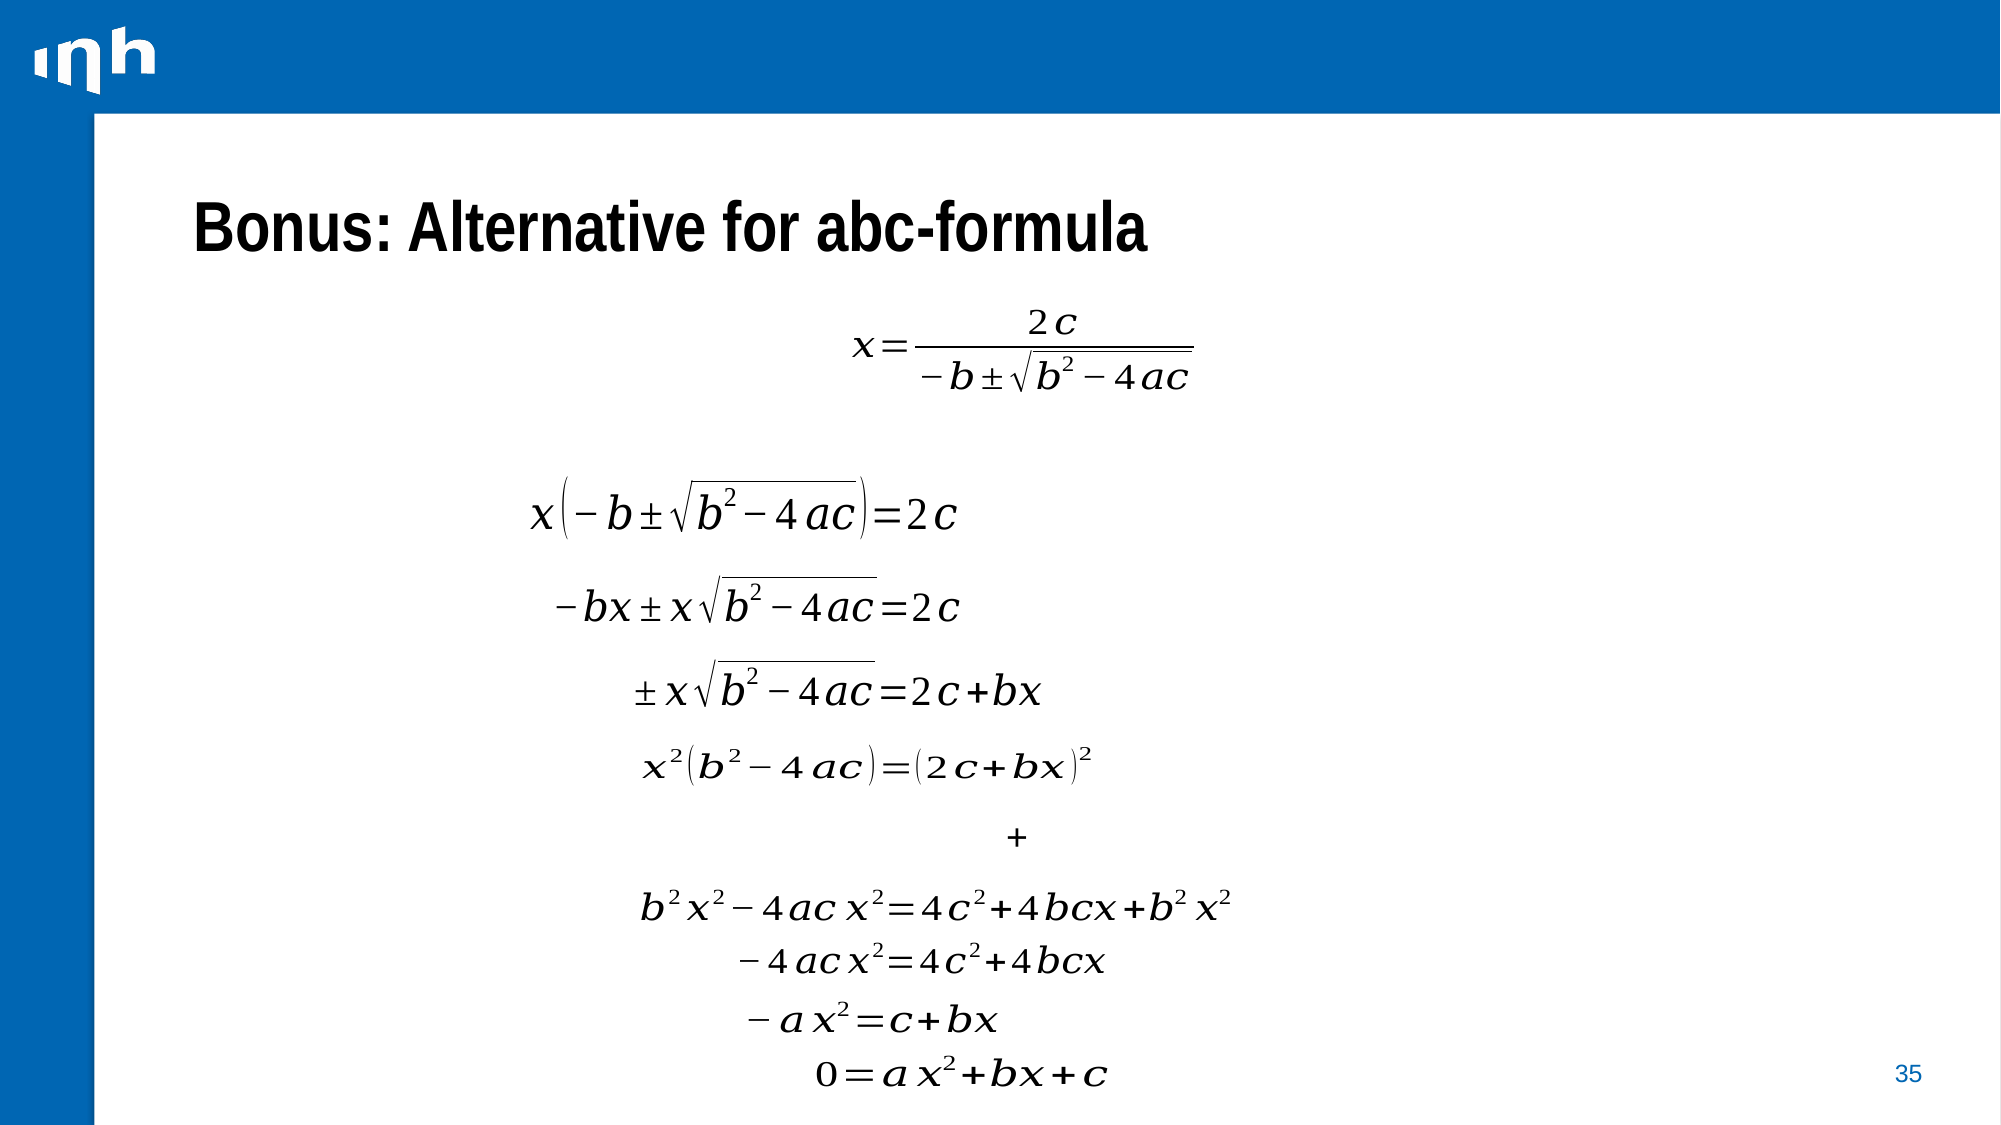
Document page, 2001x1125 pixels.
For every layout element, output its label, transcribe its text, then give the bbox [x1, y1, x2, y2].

picture [23, 7, 166, 114]
slide_number 35 [1471, 1042, 1938, 1103]
title Bonus: Alternative for abc-formula [178, 172, 1867, 276]
